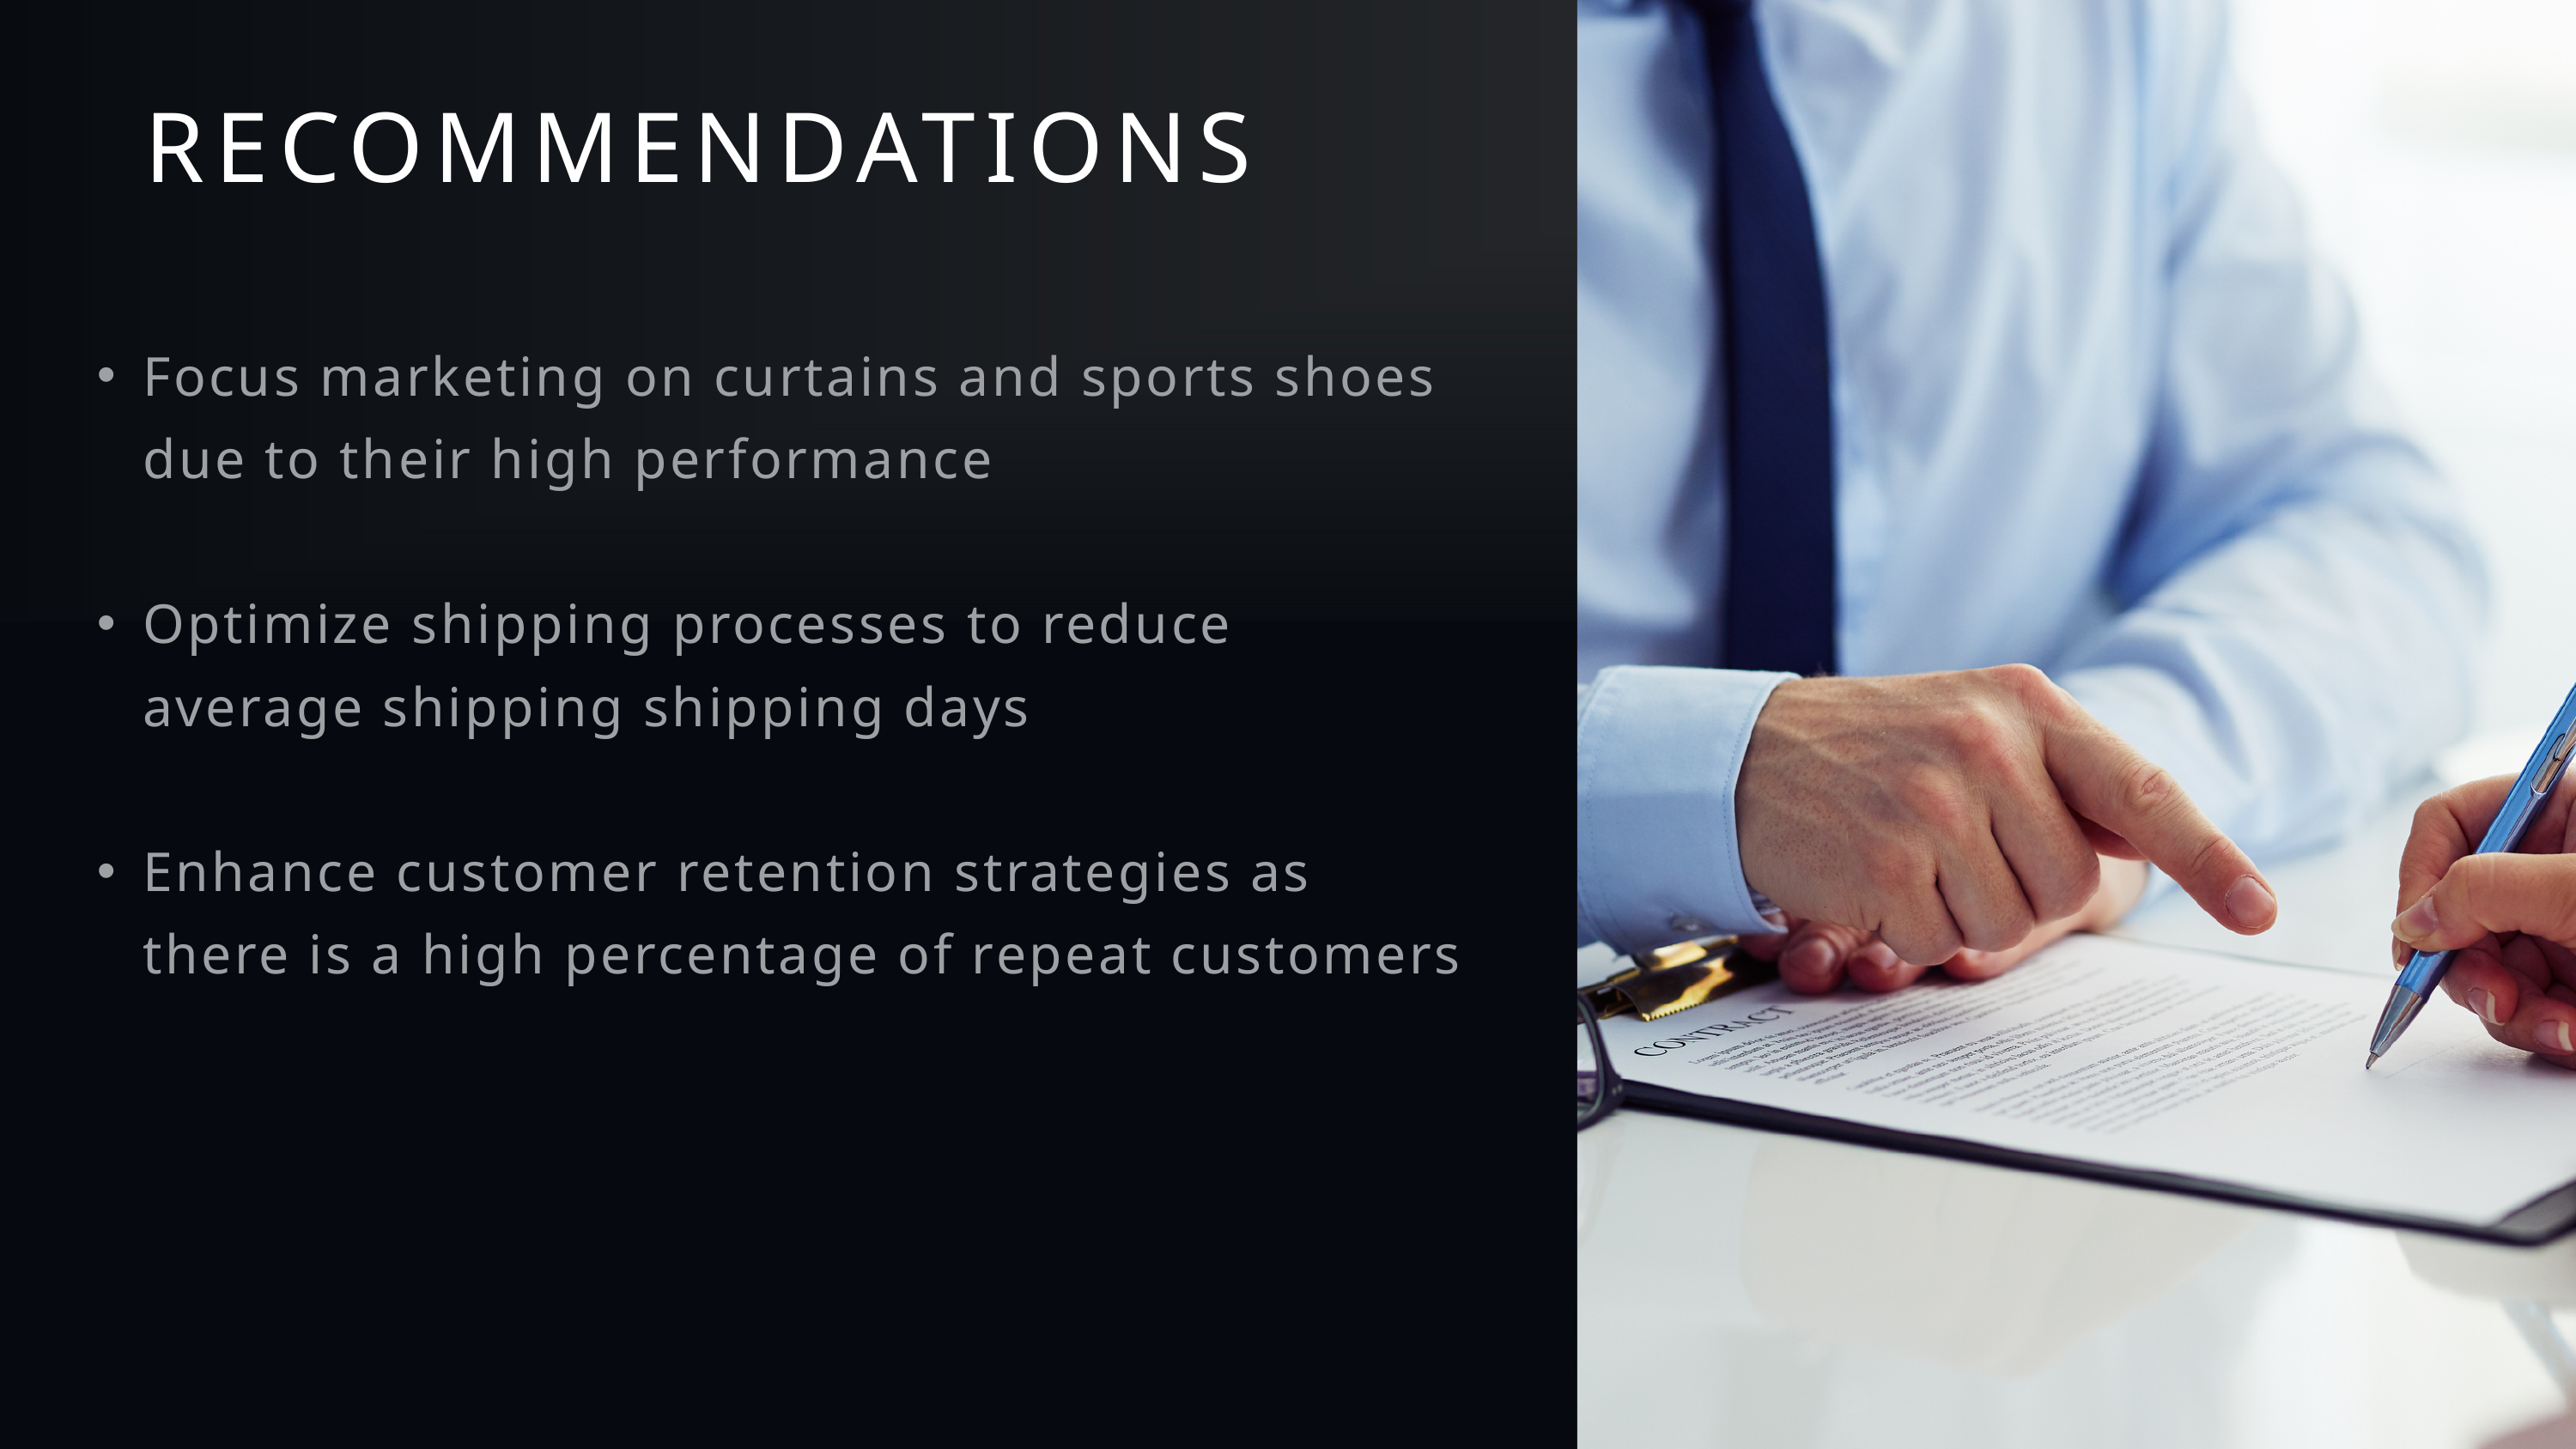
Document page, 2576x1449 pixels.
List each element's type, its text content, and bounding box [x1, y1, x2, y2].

text_box RECOMMENDATIONS [144, 78, 1433, 203]
text_box [1577, 0, 2576, 1449]
text_box [0, 0, 1577, 621]
text_box Focus marketing on curtains and sports shoes due to their high performance Optimize shipping processes to reduce average shipping shipping days Enhance customer retention strategies as there is a high percentage of repeat customers [51, 324, 1469, 985]
